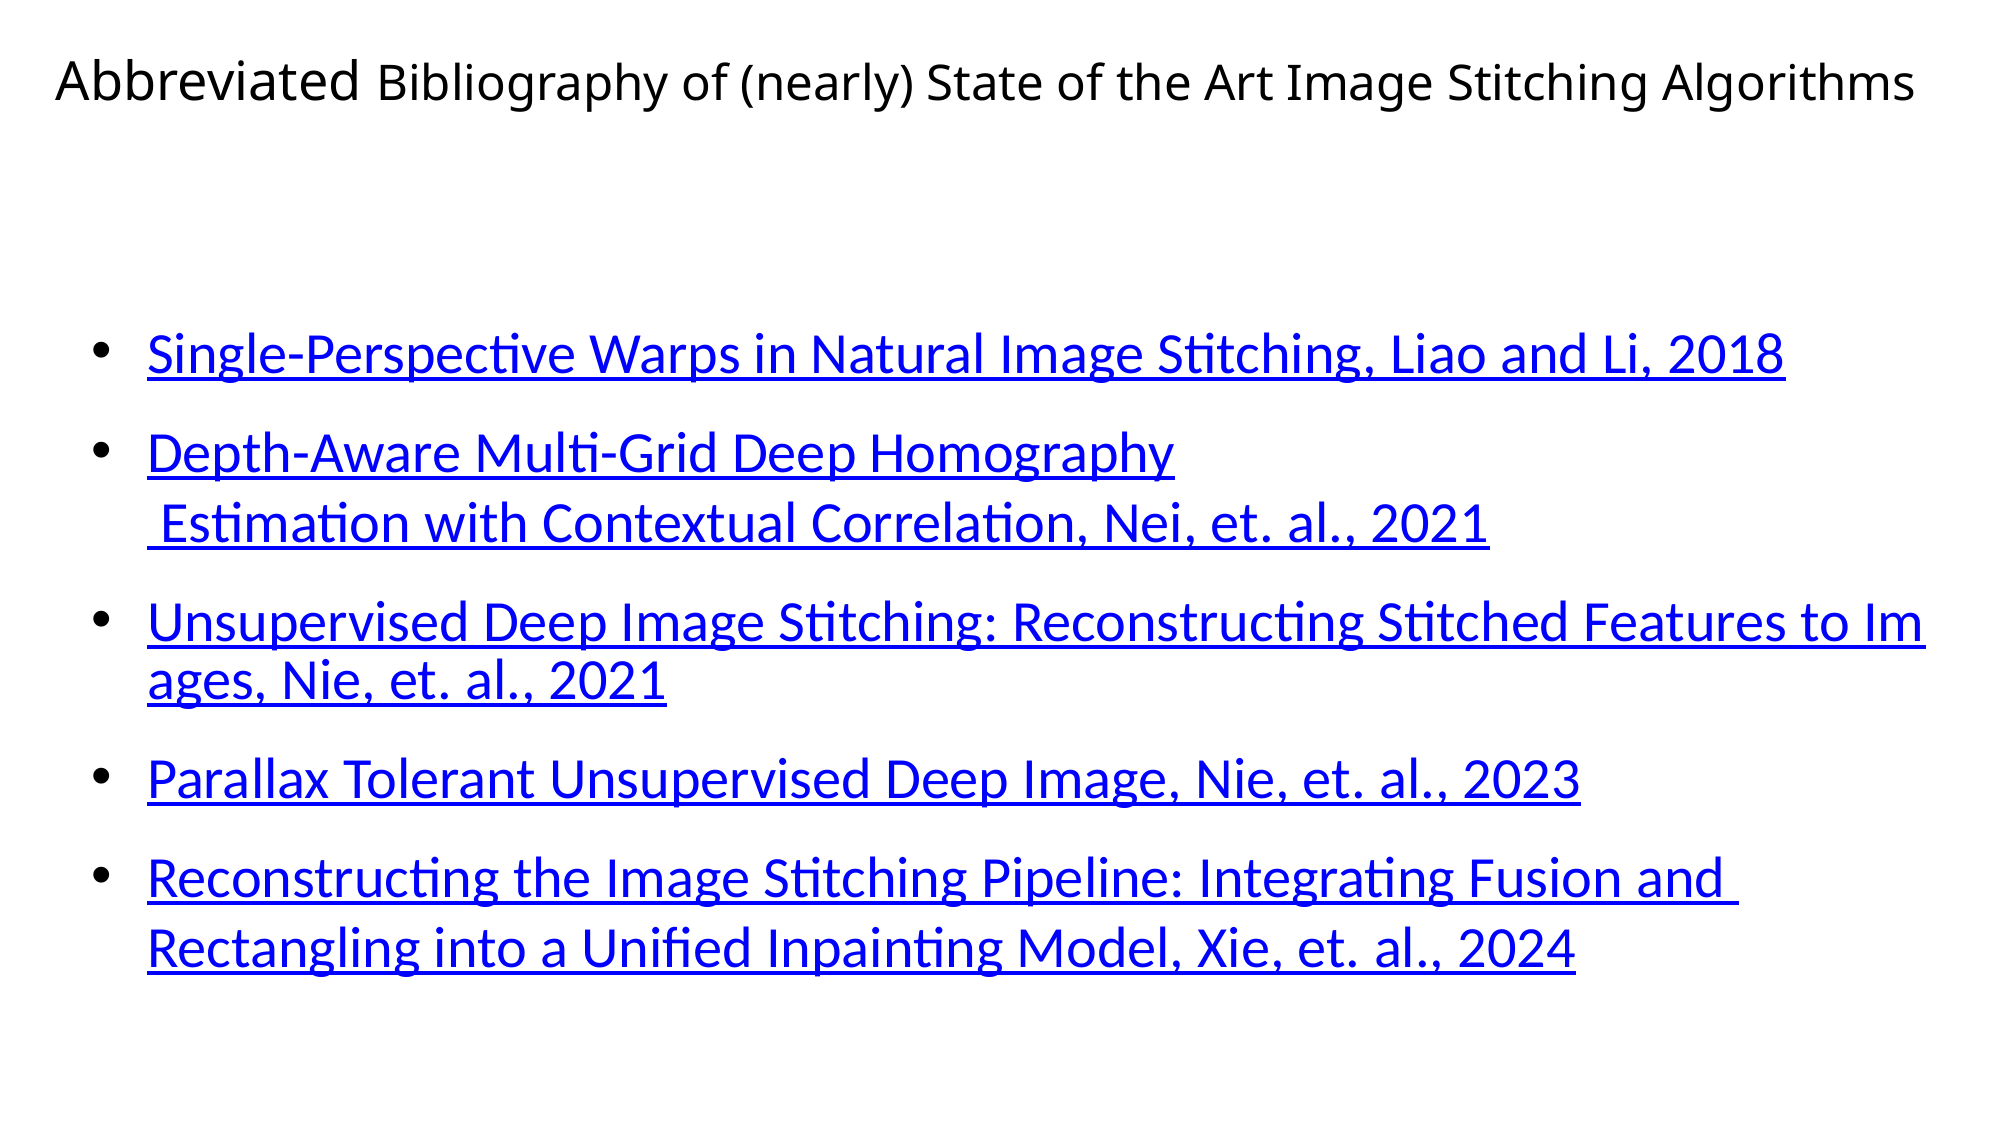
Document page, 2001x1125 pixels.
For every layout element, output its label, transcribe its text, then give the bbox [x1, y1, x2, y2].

text_box Single-Perspective Warps in Natural Image Stitching, Liao and Li, 2018 Depth-Aware Multi-Grid Deep Homography Estimation with Contextual Correlation, Nei, et. al., 2021 Unsupervised Deep Image Stitching: Reconstructing Stitched Features to Images, Nie, et. al., 2021 Parallax Tolerant Unsupervised Deep Image, Nie, et. al., 2023 Reconstructing the Image Stitching Pipeline: Integrating Fusion and Rectangling into a Unified Inpainting Model, Xie, et. al., 2024 [76, 307, 1967, 1110]
title Abbreviated Bibliography of (nearly) State of the Art Image Stitching Algorithms [26, 0, 1953, 161]
